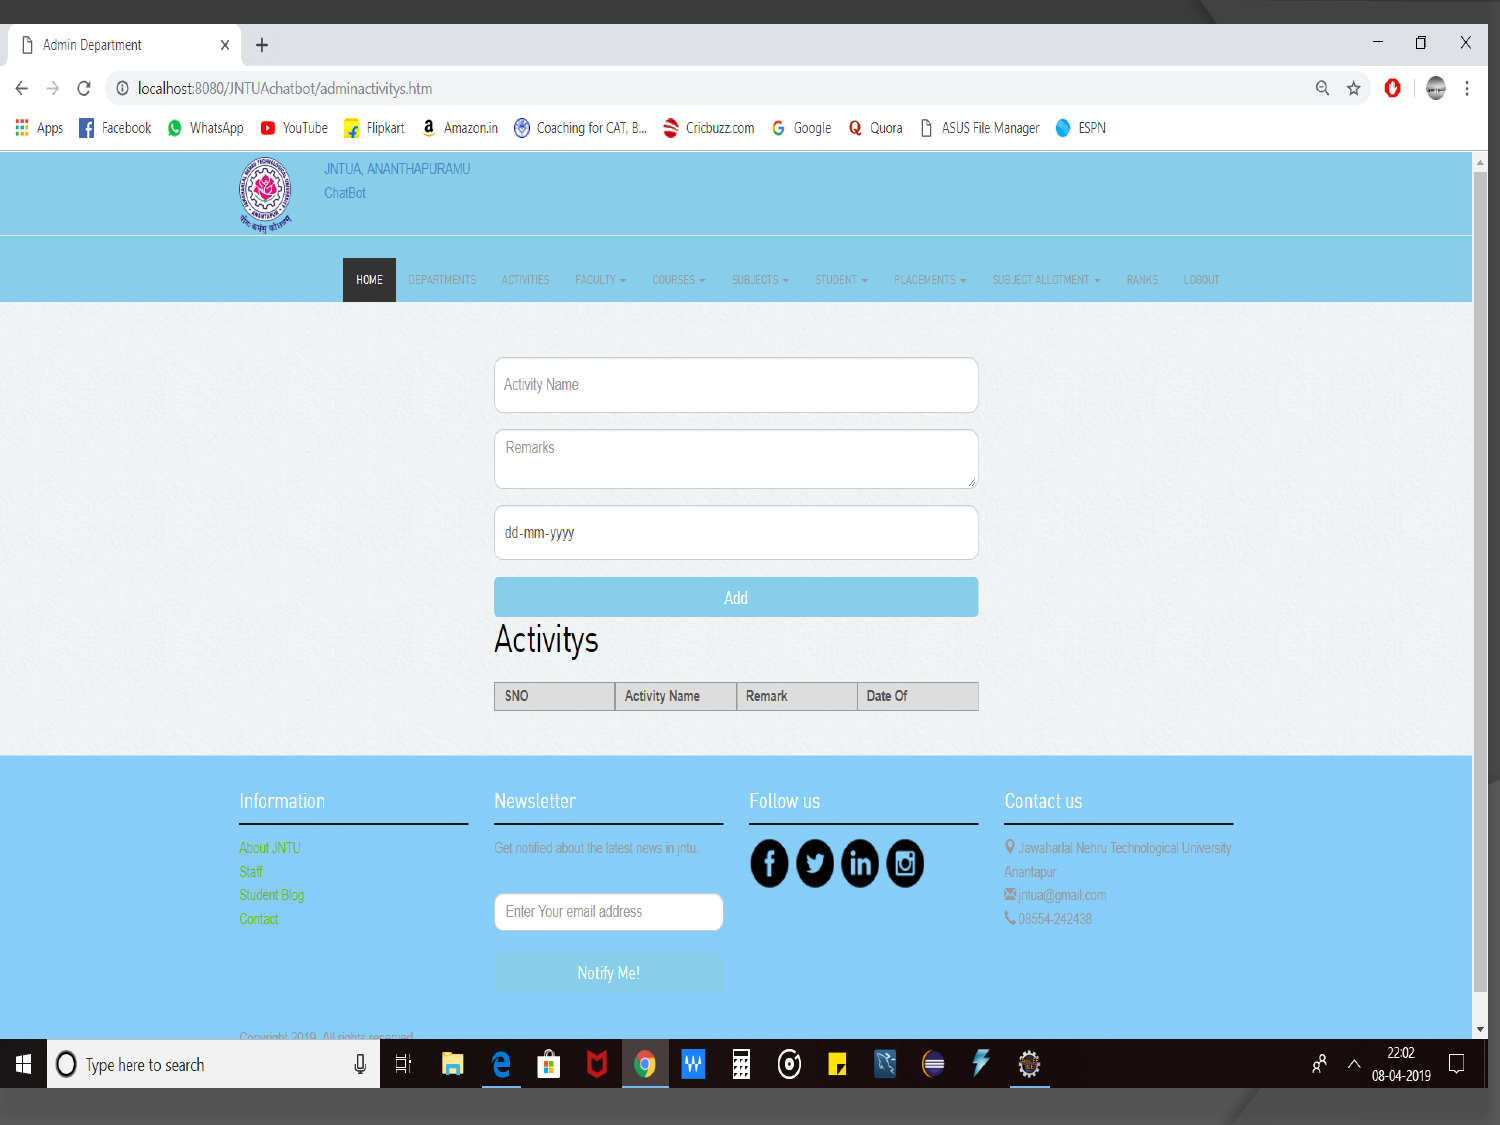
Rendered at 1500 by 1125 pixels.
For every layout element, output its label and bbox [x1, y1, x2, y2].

list [0, 24, 1488, 1088]
